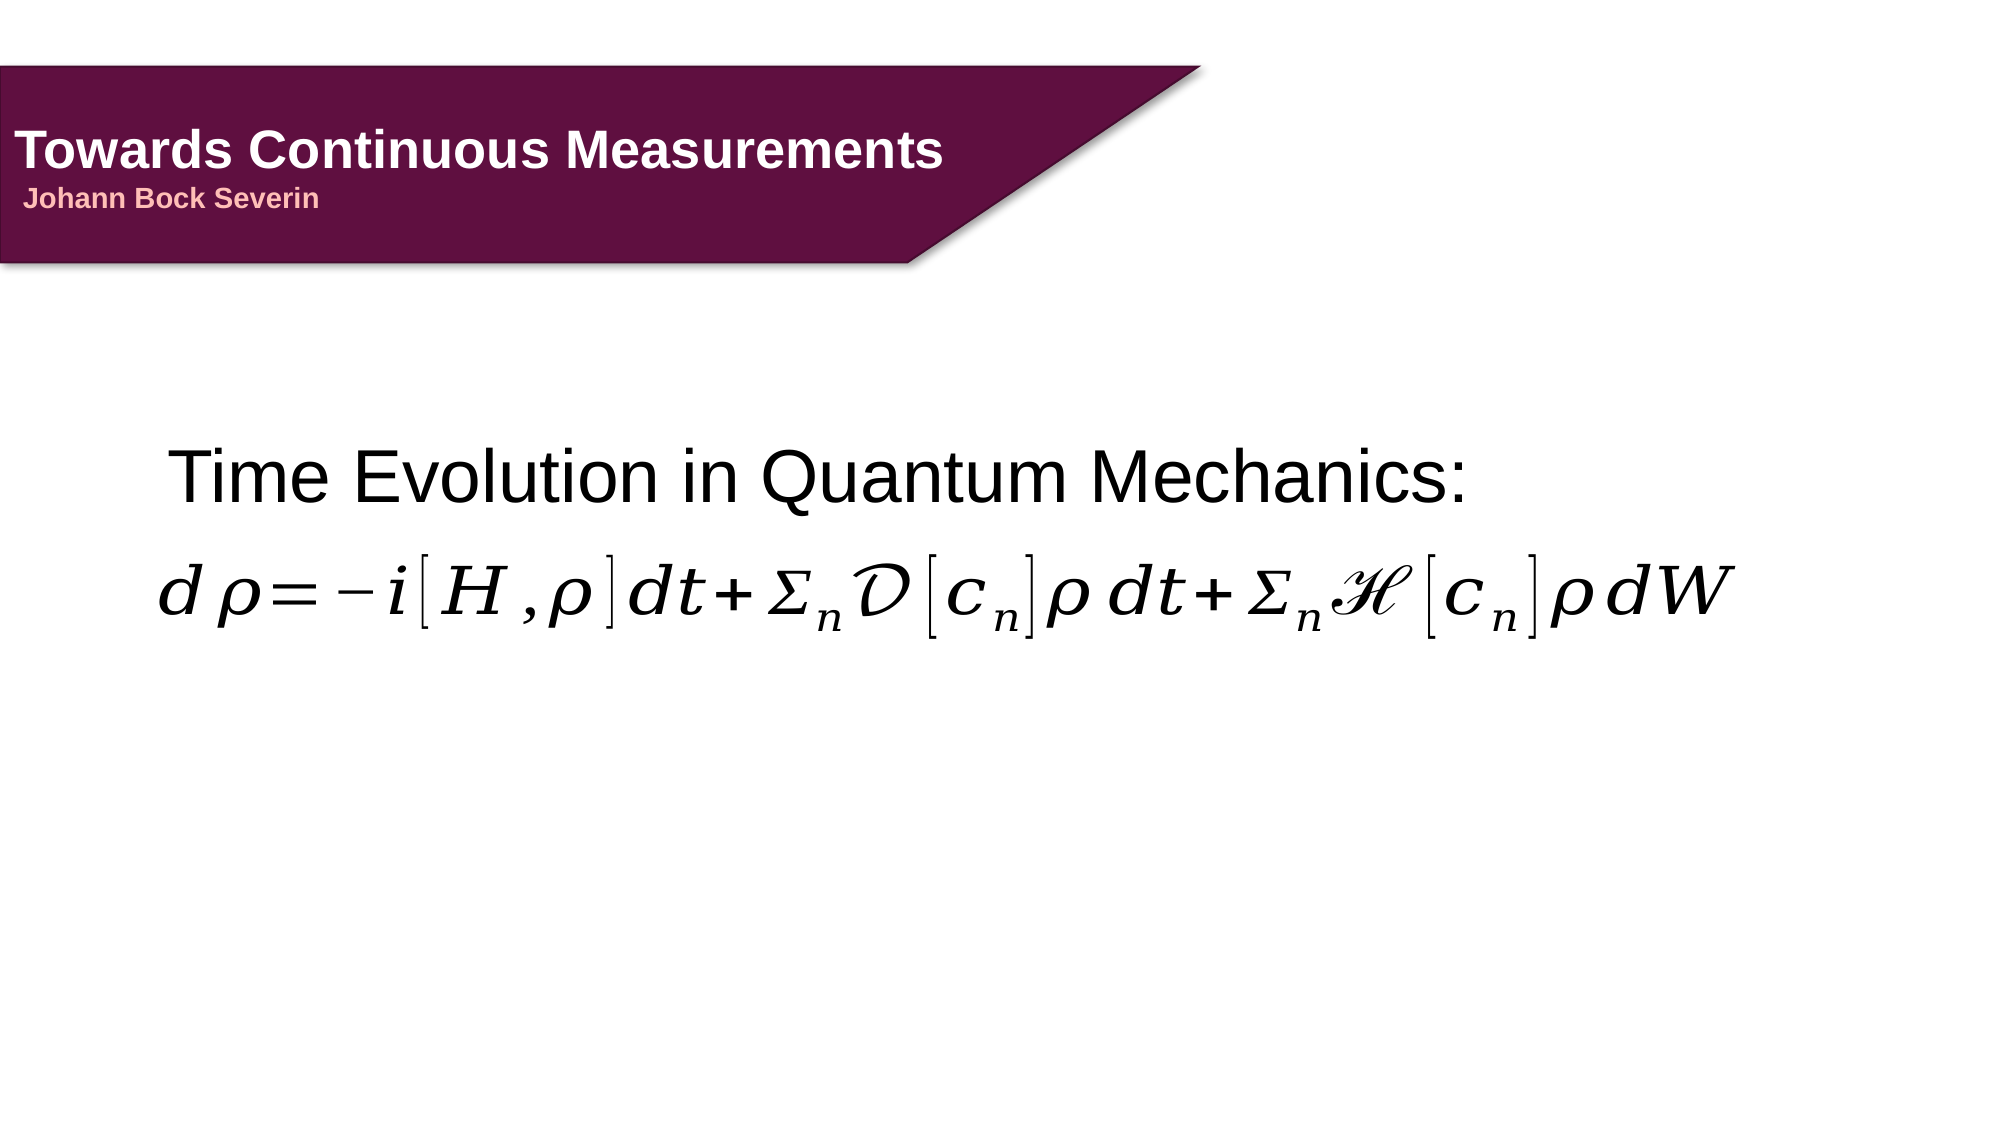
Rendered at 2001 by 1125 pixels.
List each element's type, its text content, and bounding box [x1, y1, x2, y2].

text_box Towards Continuous Measurements Johann Bock Severin [0, 65, 1202, 264]
text_box Time Evolution in Quantum Mechanics: [167, 427, 1470, 518]
